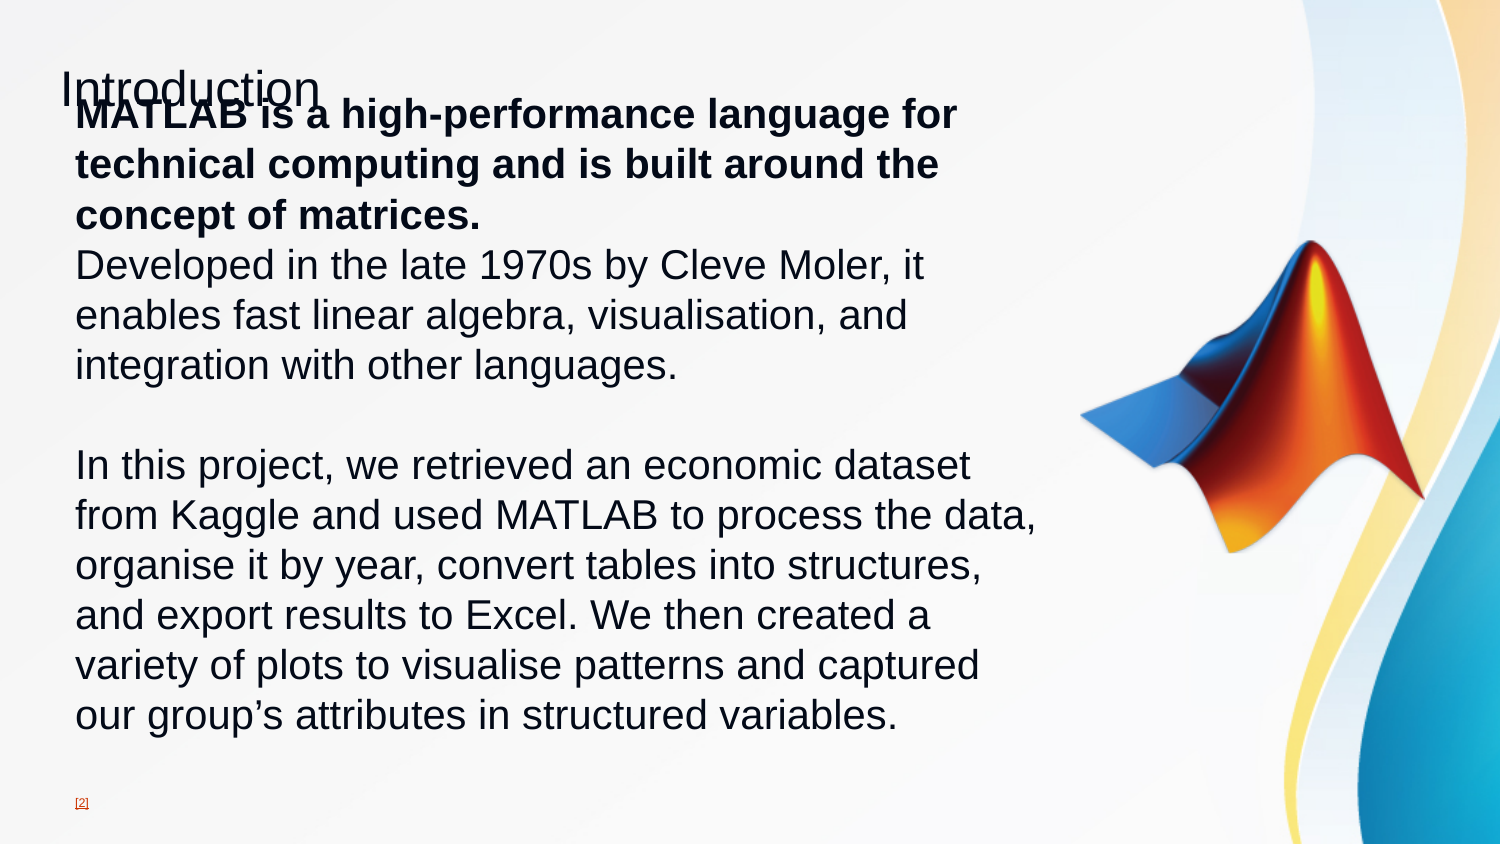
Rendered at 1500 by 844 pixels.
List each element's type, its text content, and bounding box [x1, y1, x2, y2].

picture [0, 0, 1500, 844]
text_box Introduction [44, 45, 1455, 128]
text_box MATLAB is a high‑performance language for technical computing and is built around the concept of matrices. Developed in the late 1970s by Cleve Moler, it enables fast linear algebra, visualisation, and integration with other languages. In this project, we retrieved an economic dataset from Kaggle and used MATLAB to process the data, organise it by year, convert tables into structures, and export results to Excel. We then created a variety of plots to visualise patterns and captured our group’s attributes in structured variables. [74, 149, 1050, 675]
text_box [2] [74, 783, 1425, 822]
